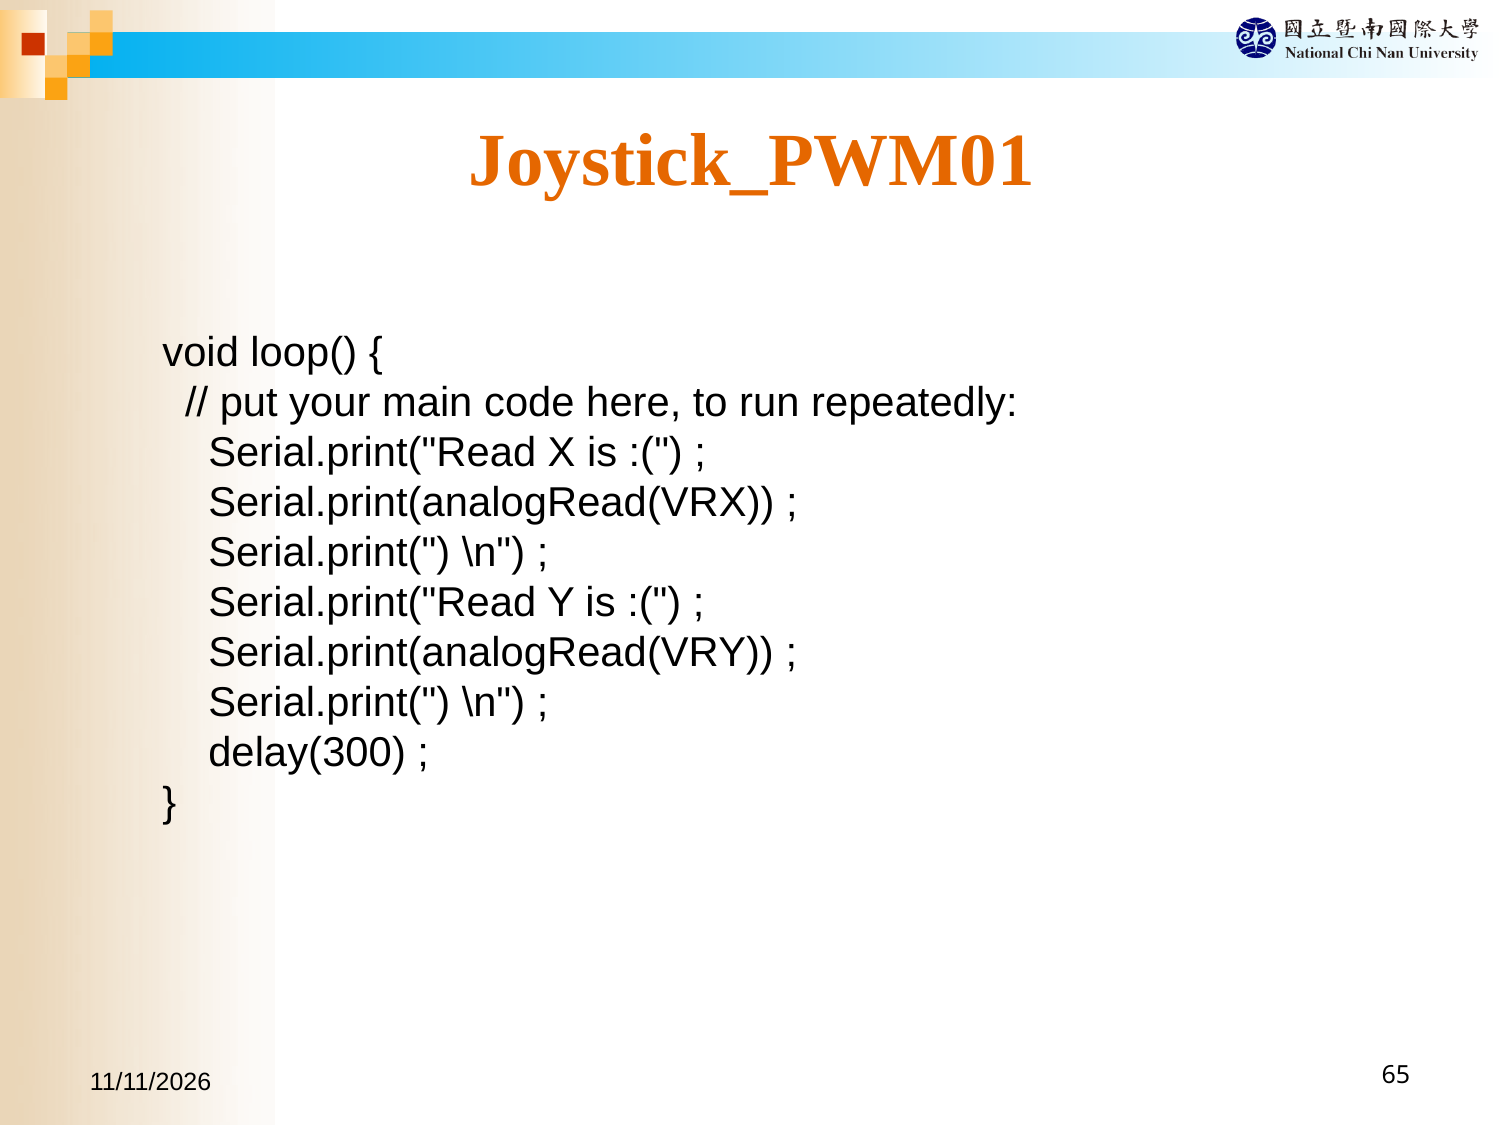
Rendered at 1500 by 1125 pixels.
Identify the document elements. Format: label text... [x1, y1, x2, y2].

title Joystick_PWM01 [76, 42, 1427, 268]
text_box void loop() { // put your main code here, to run repeatedly: Serial.print("Read X is :(") ; Serial.print(analogRead(VRX)) ; Serial.print(") \n") ; Serial.print("Read Y is :(") ; Serial.print(analogRead(VRY)) ; Serial.print(") \n") ; delay(300) ; } [147, 267, 1365, 833]
text_box 65 [1074, 1024, 1425, 1100]
text_box 2017/9/30 [75, 1024, 425, 1103]
picture [1234, 10, 1485, 67]
